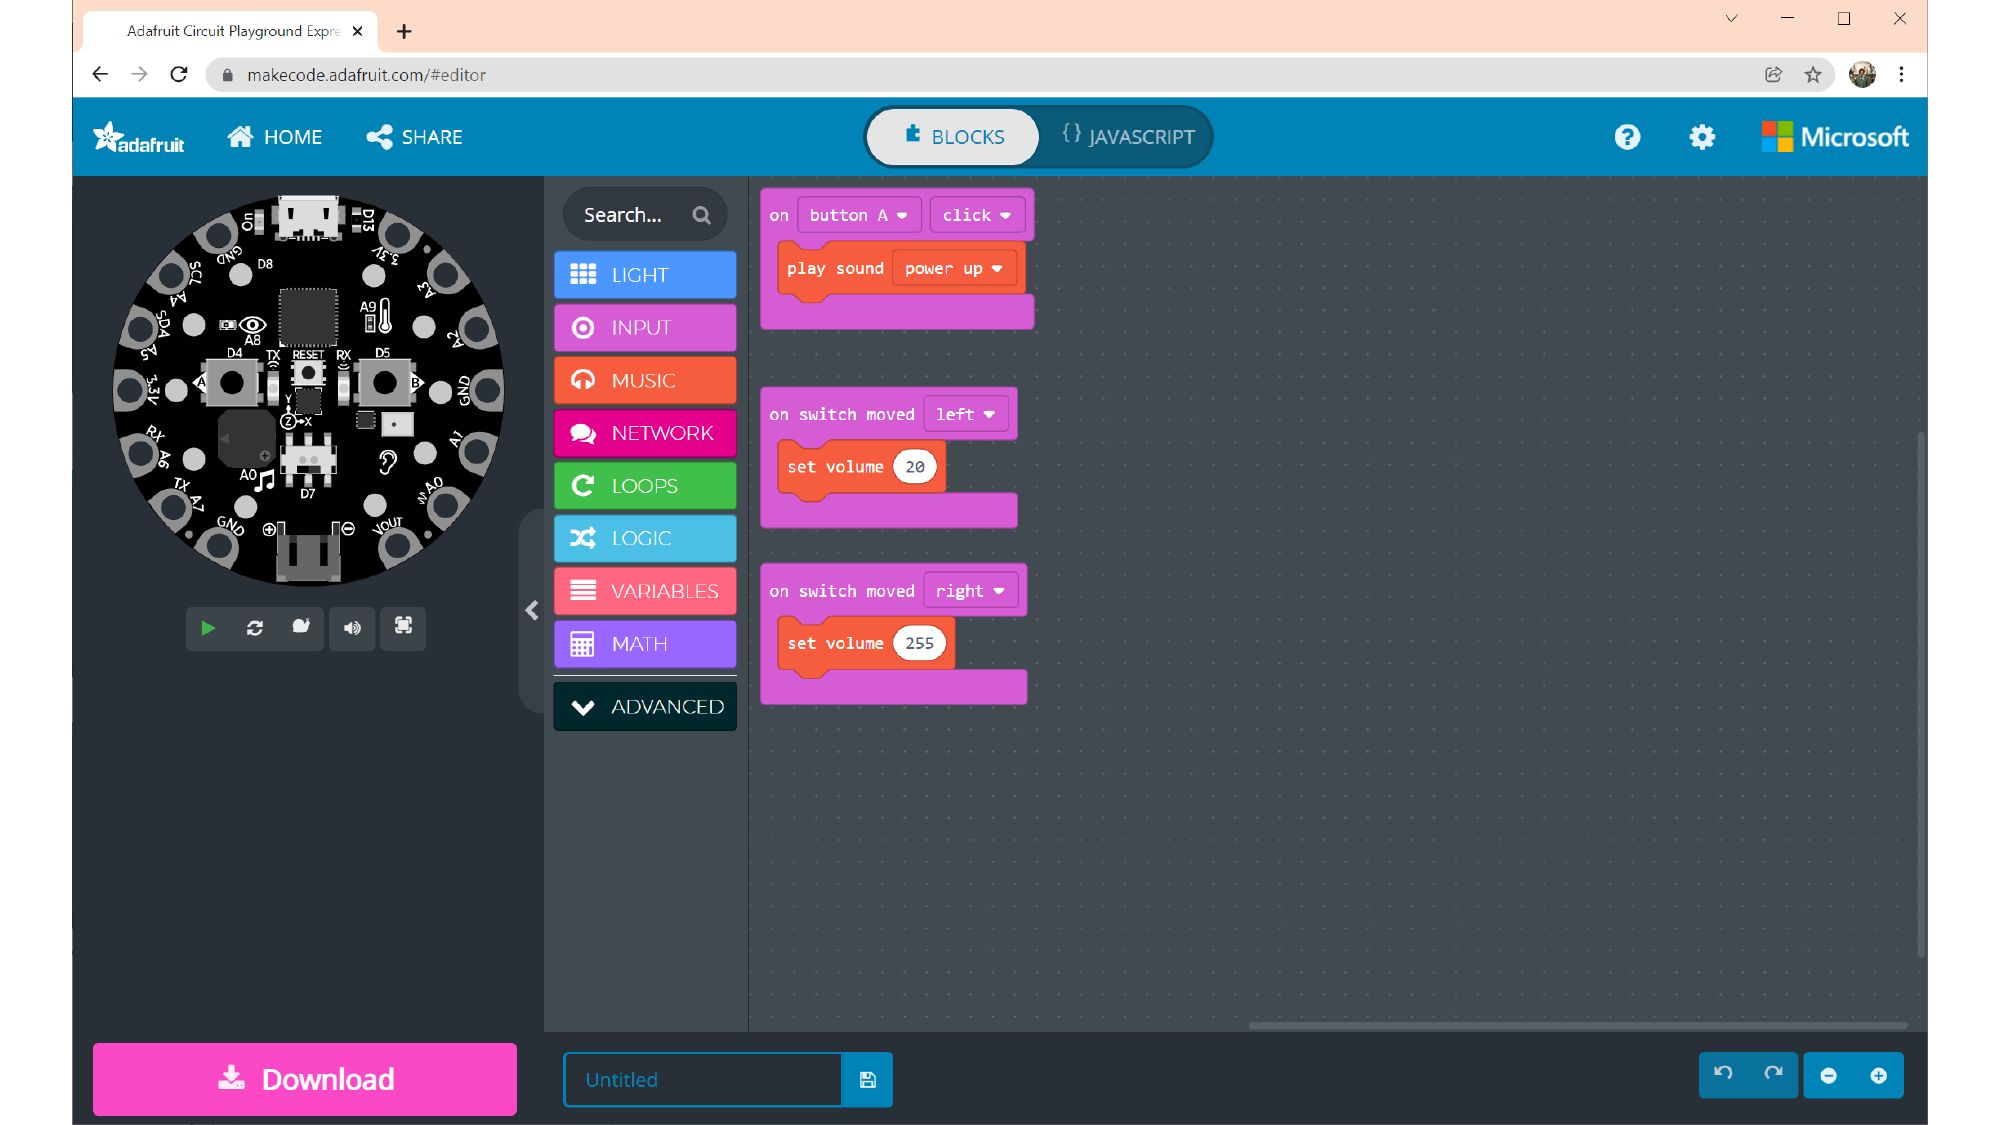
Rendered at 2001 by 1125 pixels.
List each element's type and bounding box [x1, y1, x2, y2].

picture [130, 138, 167, 151]
picture [119, 142, 127, 151]
picture [1763, 122, 1793, 151]
picture [171, 138, 183, 151]
picture [305, 131, 309, 143]
picture [72, 177, 1928, 1125]
picture [229, 127, 252, 146]
picture [1893, 126, 1908, 146]
picture [1803, 128, 1823, 146]
picture [1826, 133, 1892, 146]
picture [1616, 125, 1640, 149]
picture [367, 125, 392, 149]
picture [94, 122, 123, 151]
picture [864, 106, 1213, 167]
picture [1690, 125, 1715, 149]
picture [72, 0, 1928, 97]
